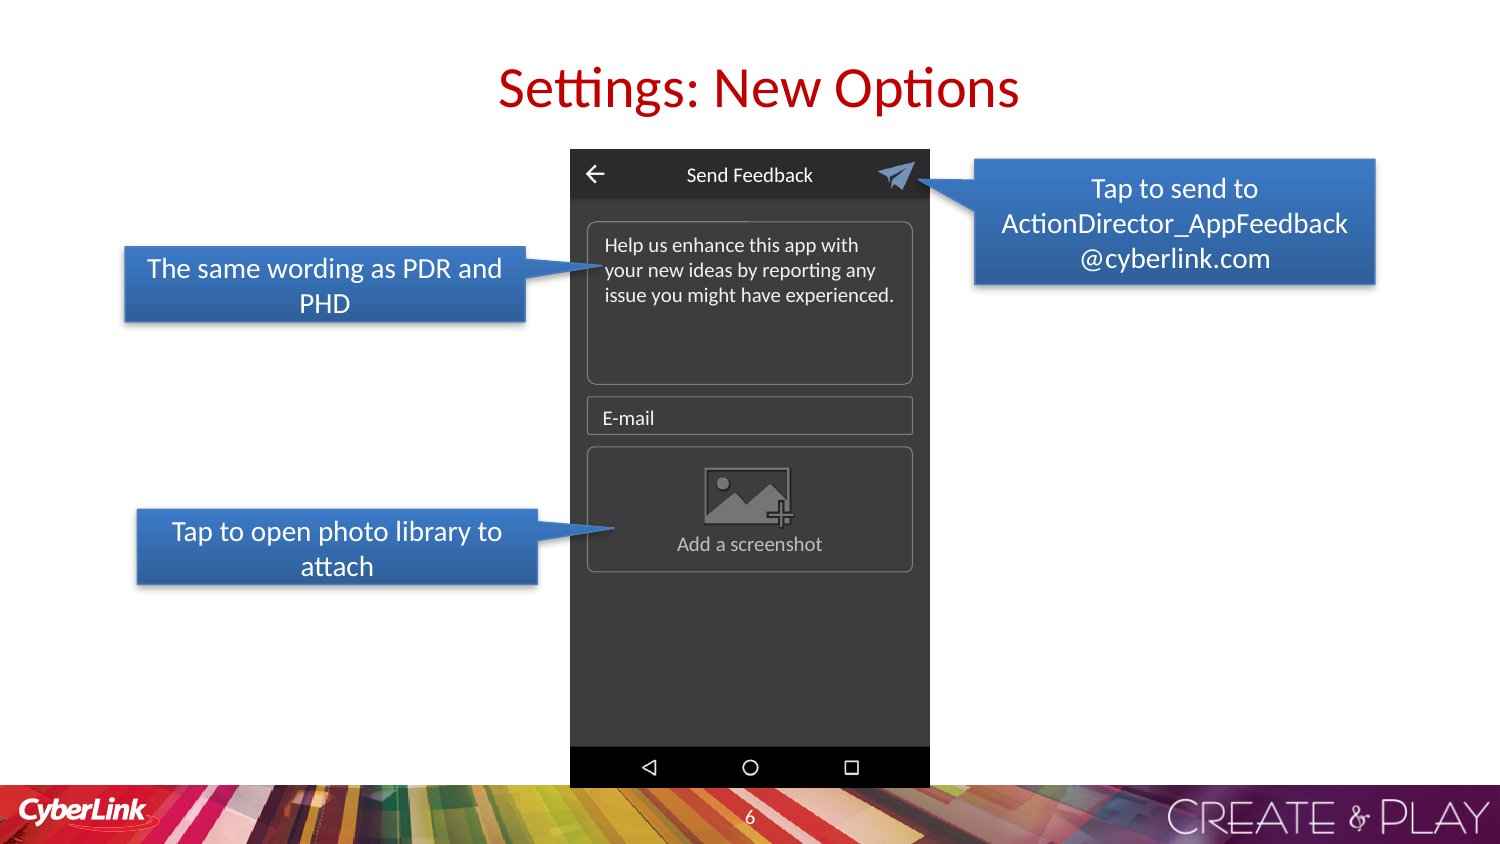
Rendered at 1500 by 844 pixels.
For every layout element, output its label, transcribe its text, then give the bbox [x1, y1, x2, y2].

text_box The same wording as PDR and PHD [124, 246, 565, 323]
picture [700, 462, 800, 530]
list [570, 149, 930, 788]
text_box Tap to send to ActionDirector_AppFeedback@cyberlink.com [935, 158, 1376, 286]
picture [0, 785, 1500, 844]
picture [876, 161, 915, 190]
slide_number 6 [712, 797, 788, 839]
text_box Tap to open photo library to attach [136, 508, 565, 586]
title Settings: New Options [61, 37, 1439, 132]
